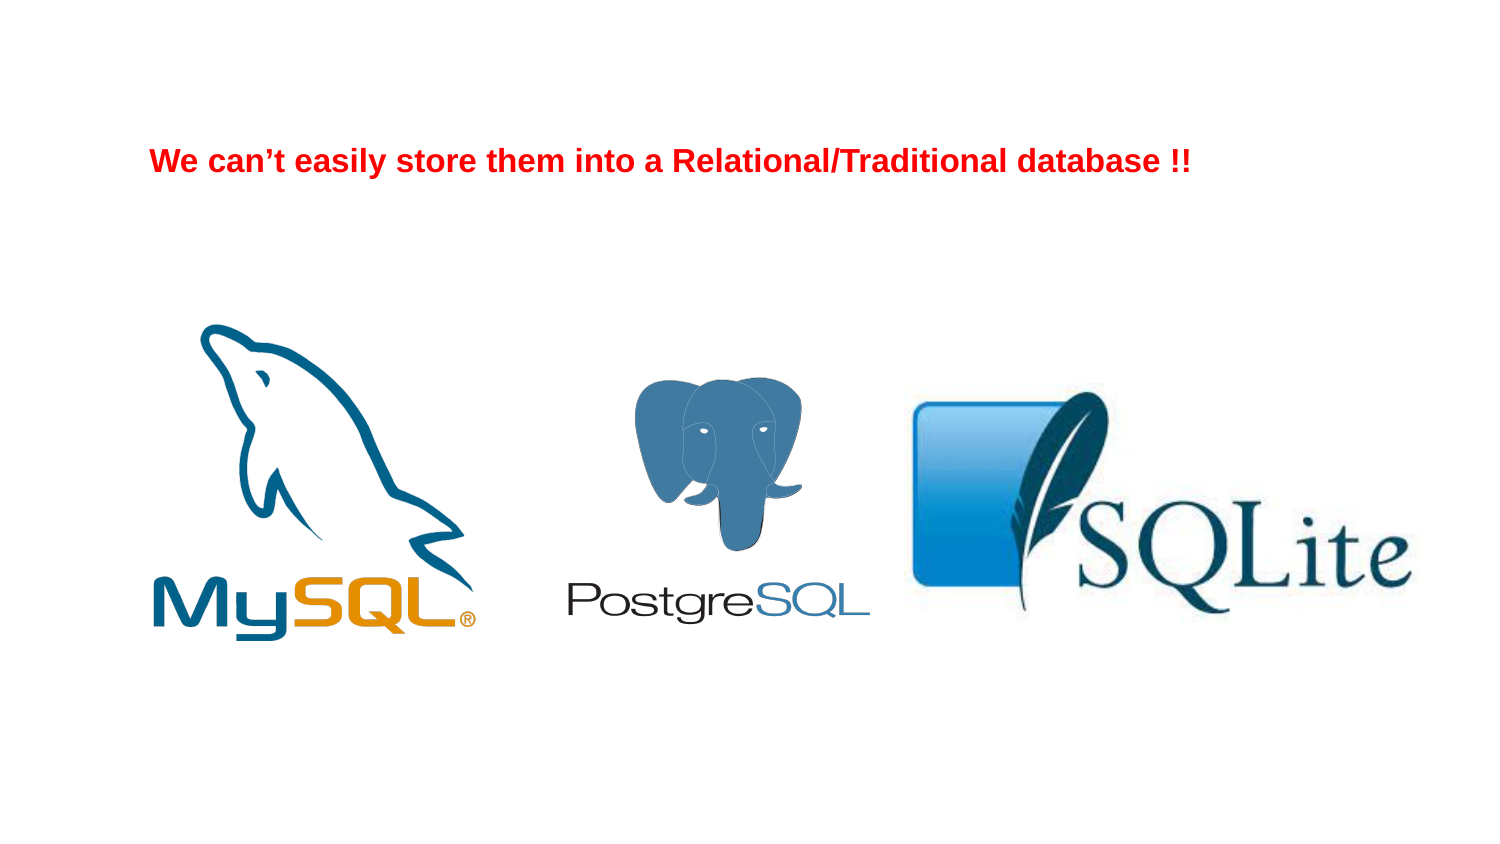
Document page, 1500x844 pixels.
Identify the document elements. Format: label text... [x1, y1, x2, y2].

list We can’t easily store them into a Relational/Traditional database !! [134, 121, 1366, 729]
picture [495, 364, 1421, 642]
picture [153, 318, 476, 642]
